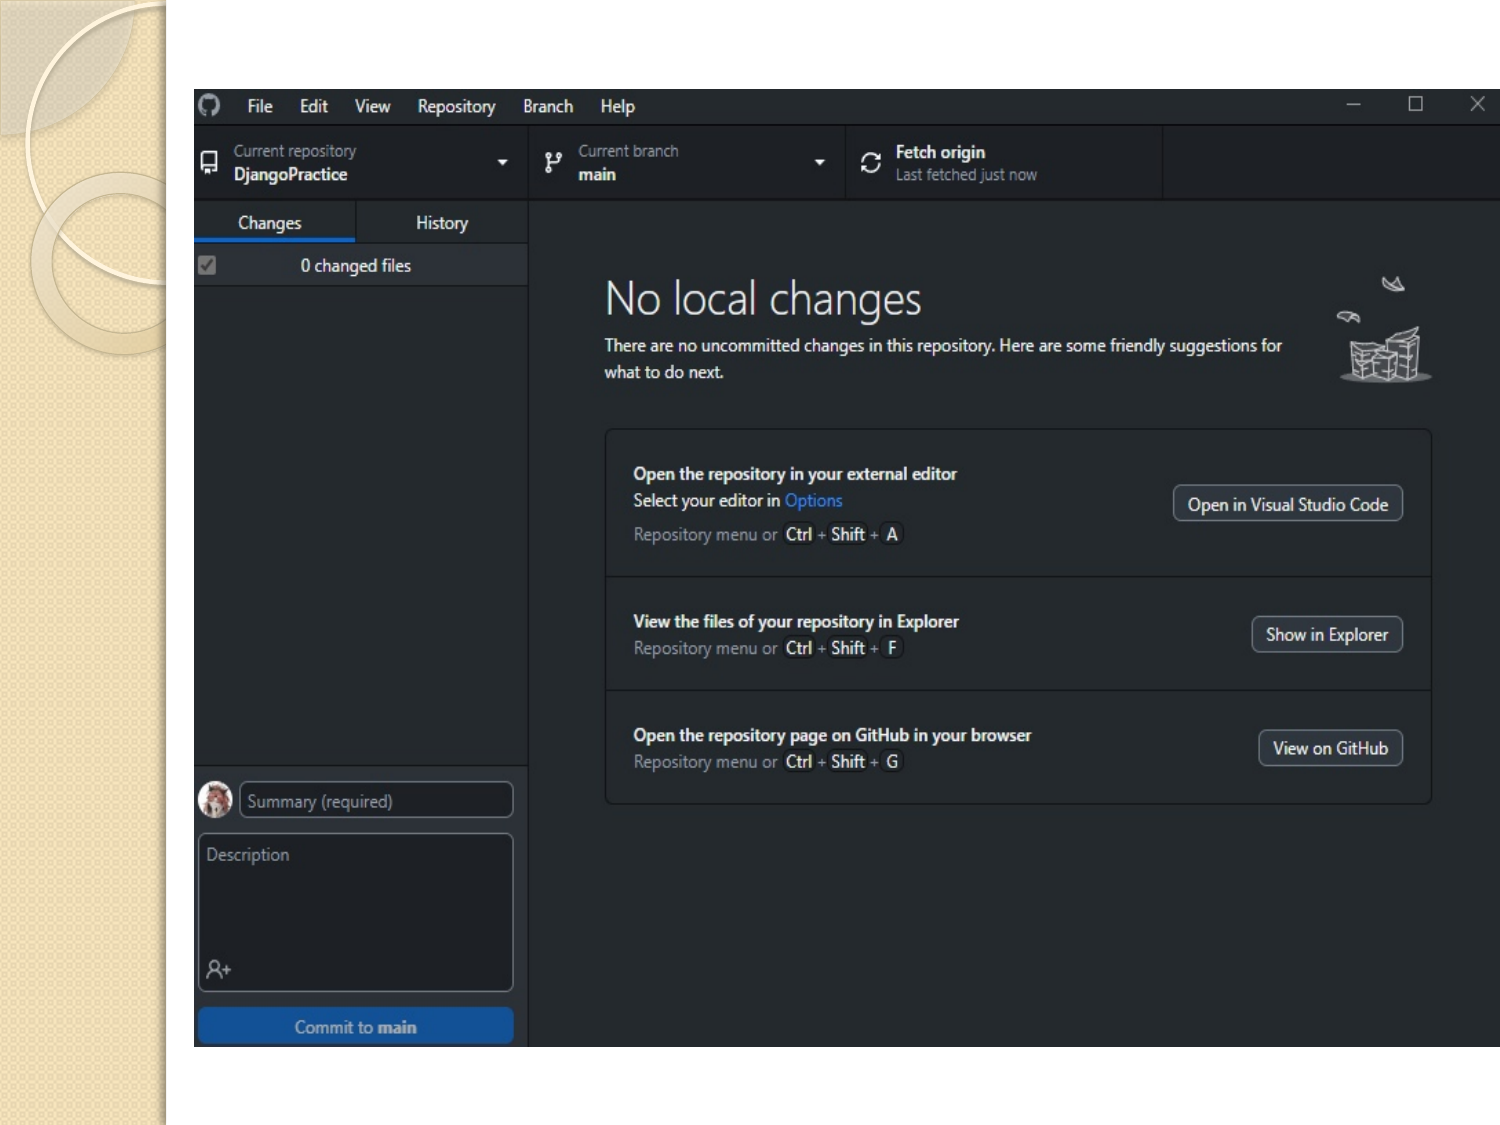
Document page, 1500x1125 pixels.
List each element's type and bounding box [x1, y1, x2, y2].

list [194, 89, 1500, 1047]
